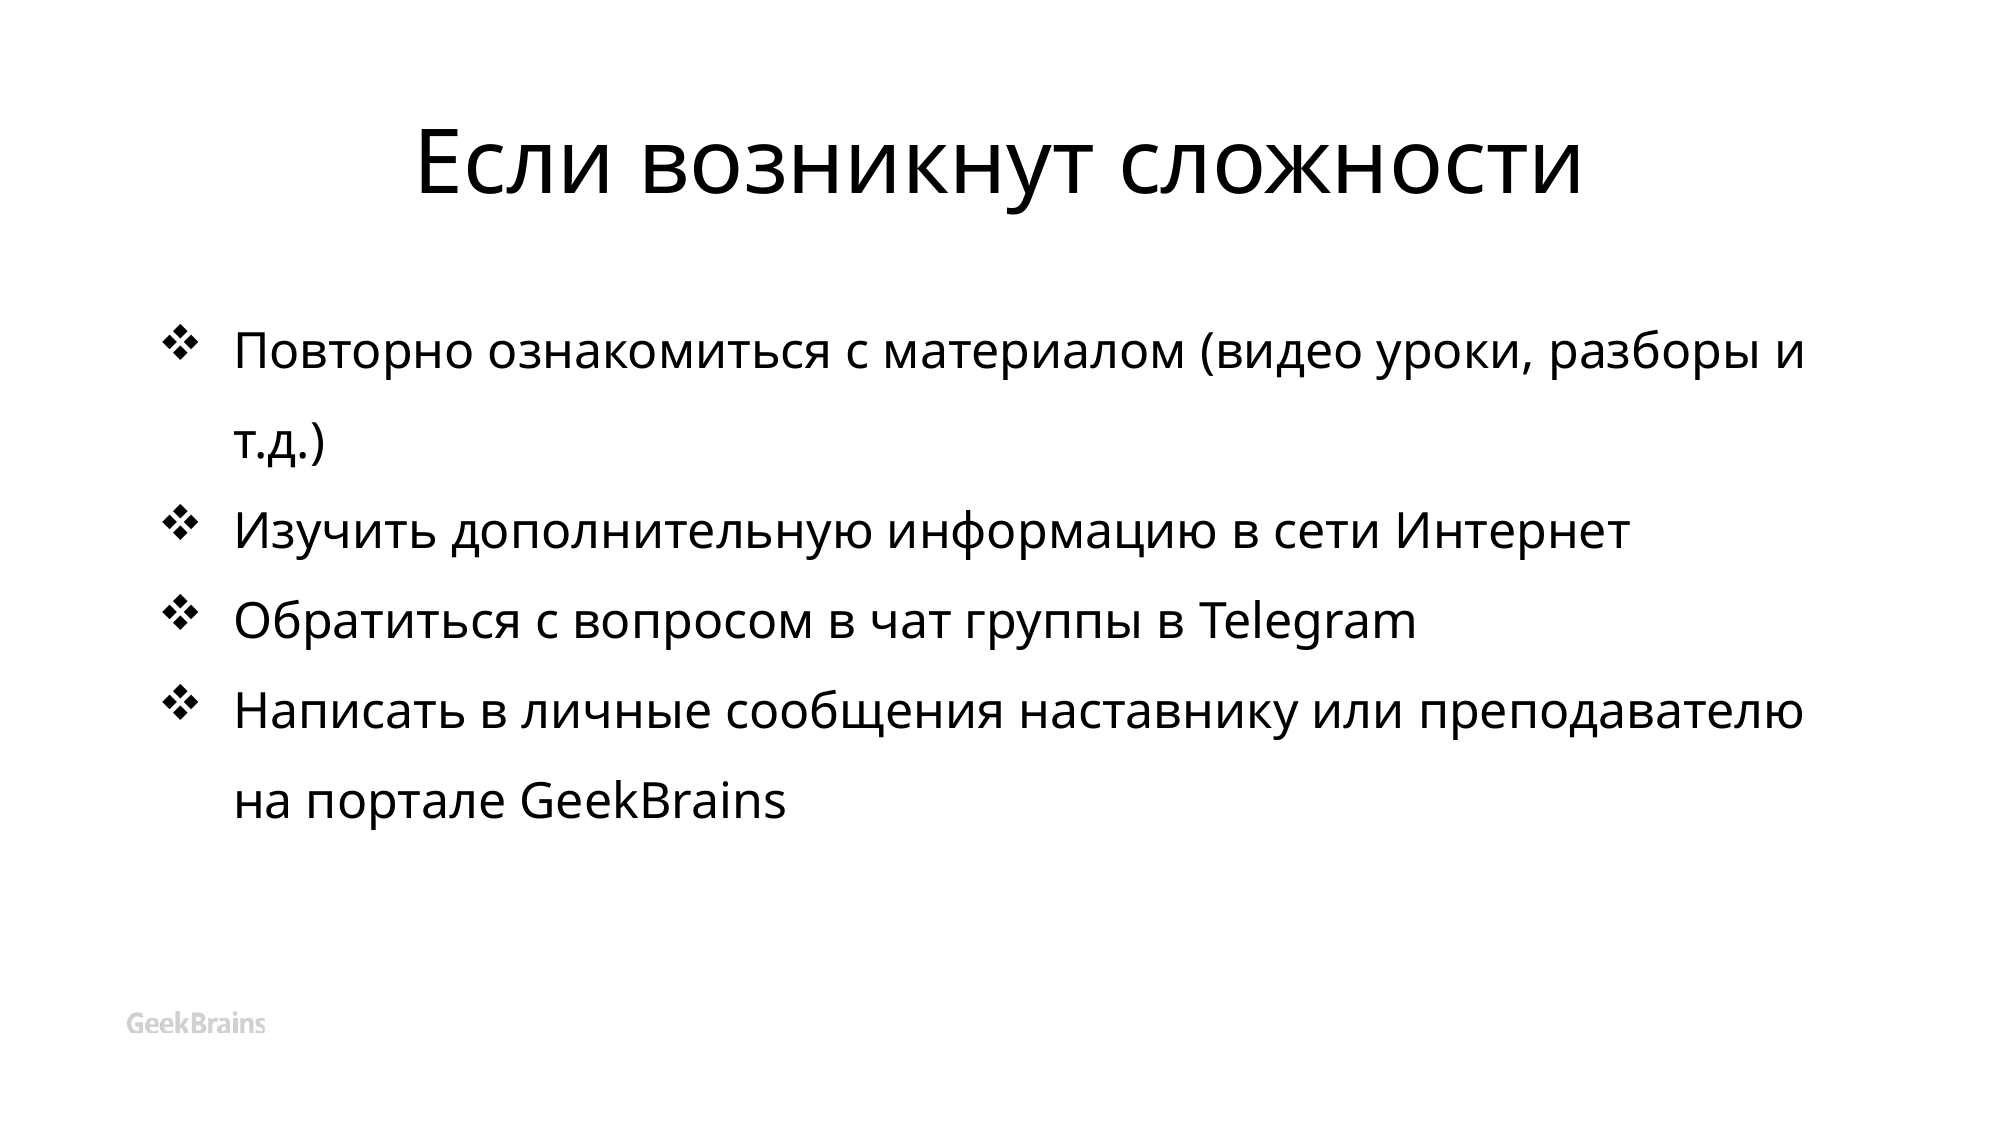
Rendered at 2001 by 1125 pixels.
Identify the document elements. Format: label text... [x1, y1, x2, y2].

text_box Если возникнут сложности [218, 96, 1781, 219]
text_box Повторно ознакомиться с материалом (видео уроки, разборы и т.д.) Изучить дополнительную информацию в сети Интернет Обратиться с вопросом в чат группы в Telegram Написать в личные сообщения наставнику или преподавателю на портале GeekBrains [143, 281, 1857, 927]
